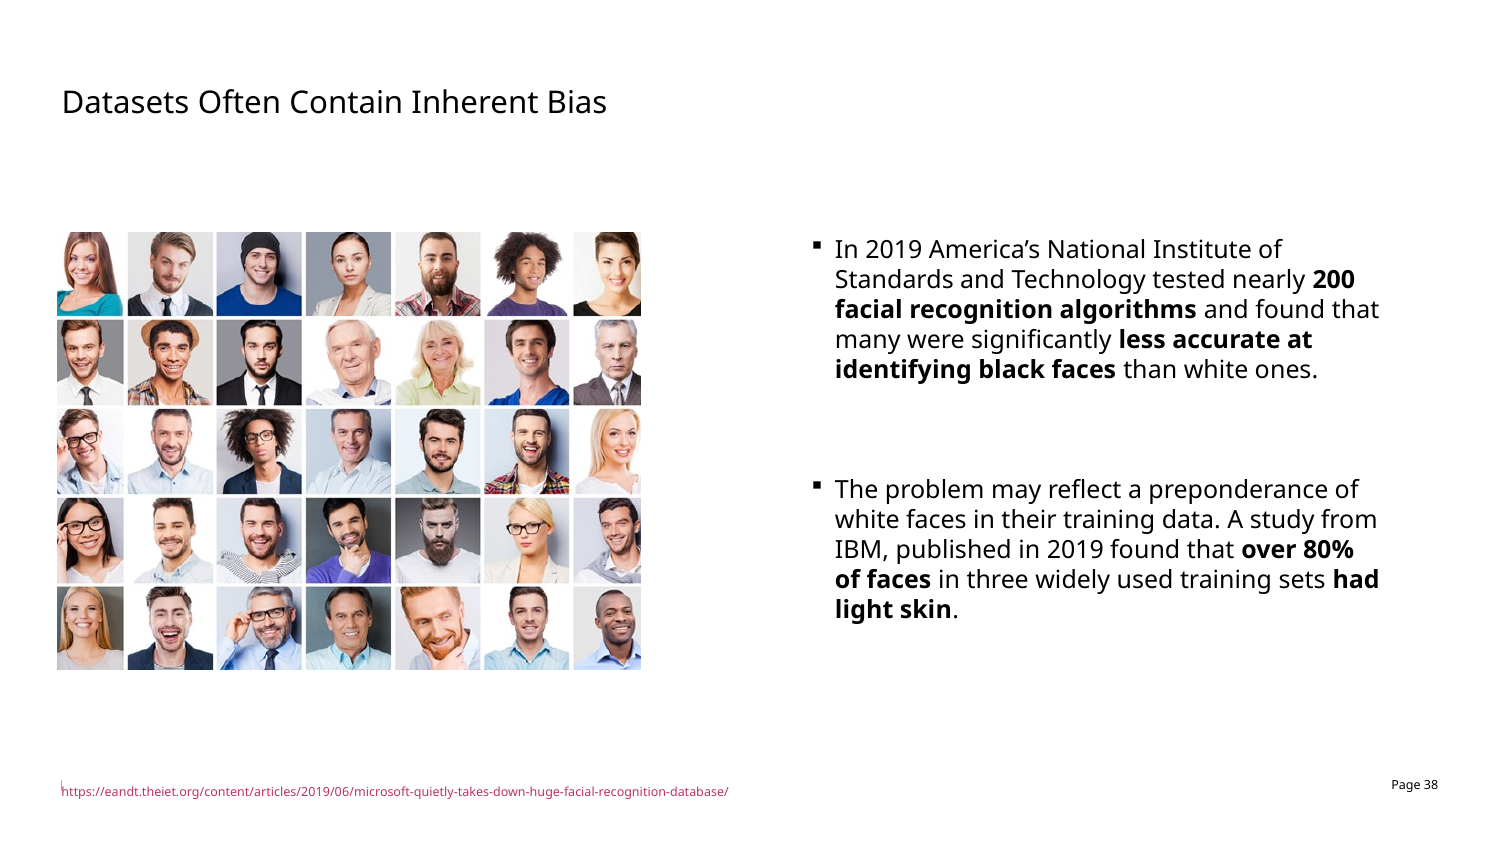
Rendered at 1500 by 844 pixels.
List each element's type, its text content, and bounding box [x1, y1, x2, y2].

text_box https://eandt.theiet.org/content/articles/2019/06/microsoft-quietly-takes-down-huge-facial-recognition-database/ [61, 760, 853, 795]
picture [57, 232, 641, 670]
footer Page 38 [1250, 780, 1439, 792]
title Datasets Often Contain Inherent Bias [61, 83, 1439, 121]
text_box In 2019 America’s National Institute of Standards and Technology tested nearly 200 facial recognition algorithms and found that many were significantly less accurate at identifying black faces than white ones. The problem may reflect a preponderance of white faces in their training data. A study from IBM, published in 2019 found that over 80% of faces in three widely used training sets had light skin. [796, 226, 1400, 631]
